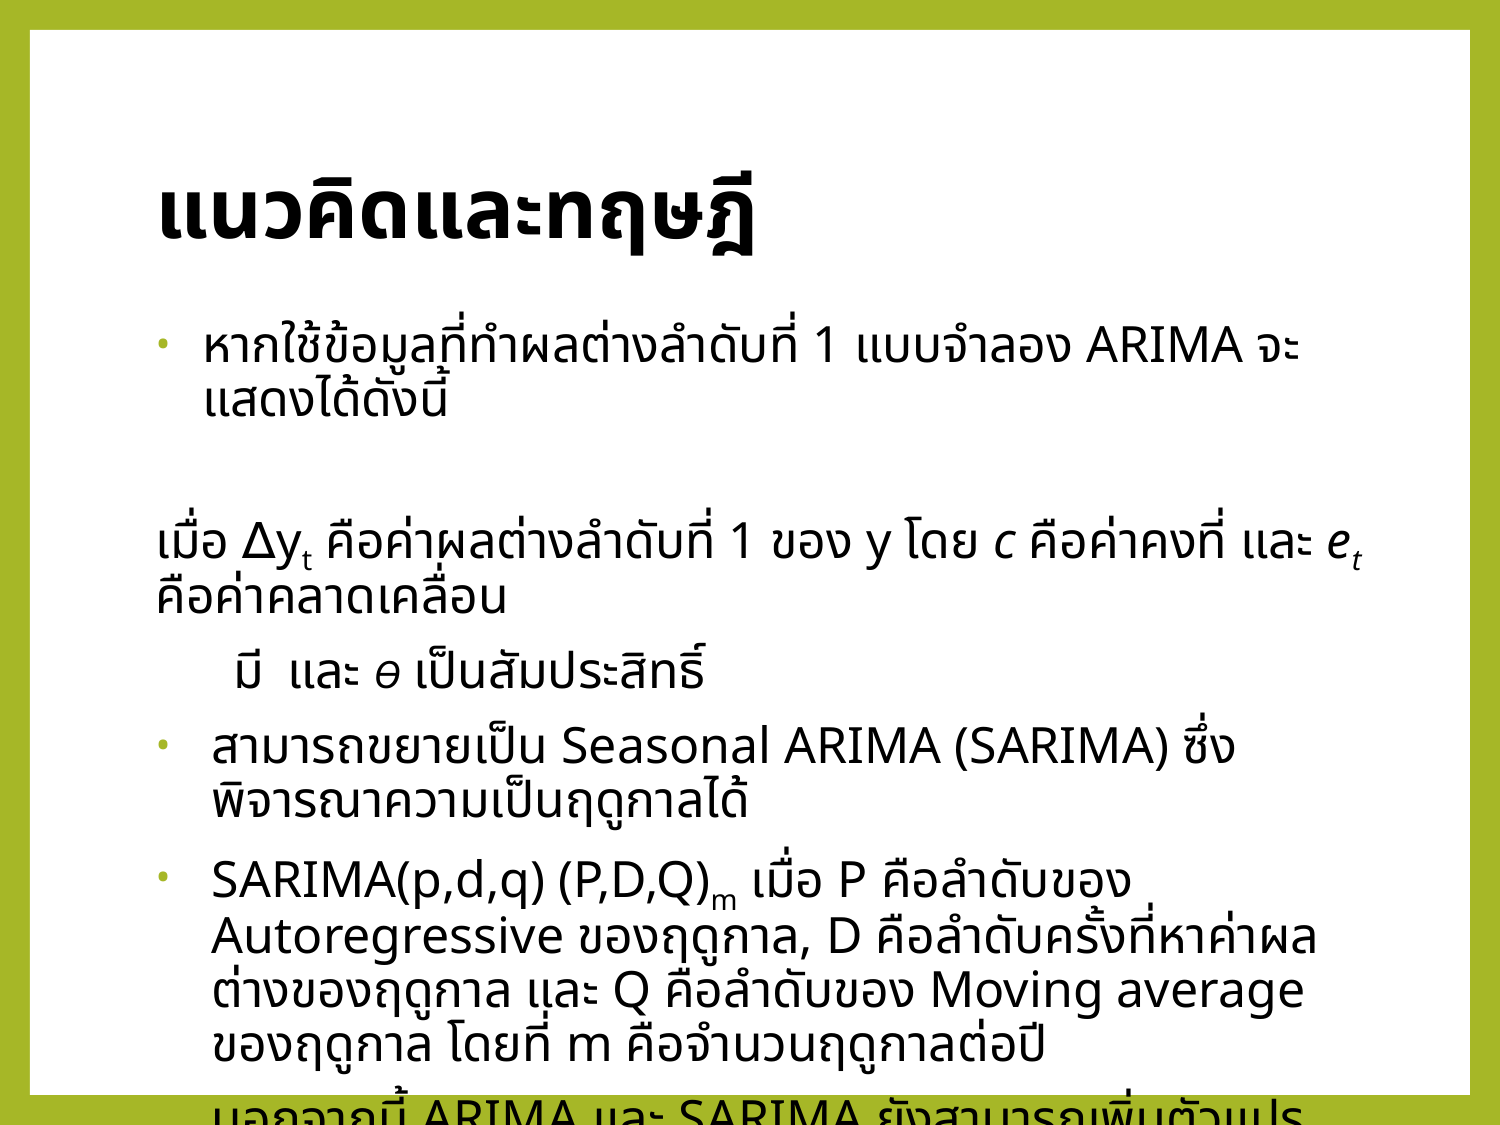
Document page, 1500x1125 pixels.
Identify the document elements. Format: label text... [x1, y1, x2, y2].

title แนวคิดและทฤษฎี [140, 99, 1356, 323]
